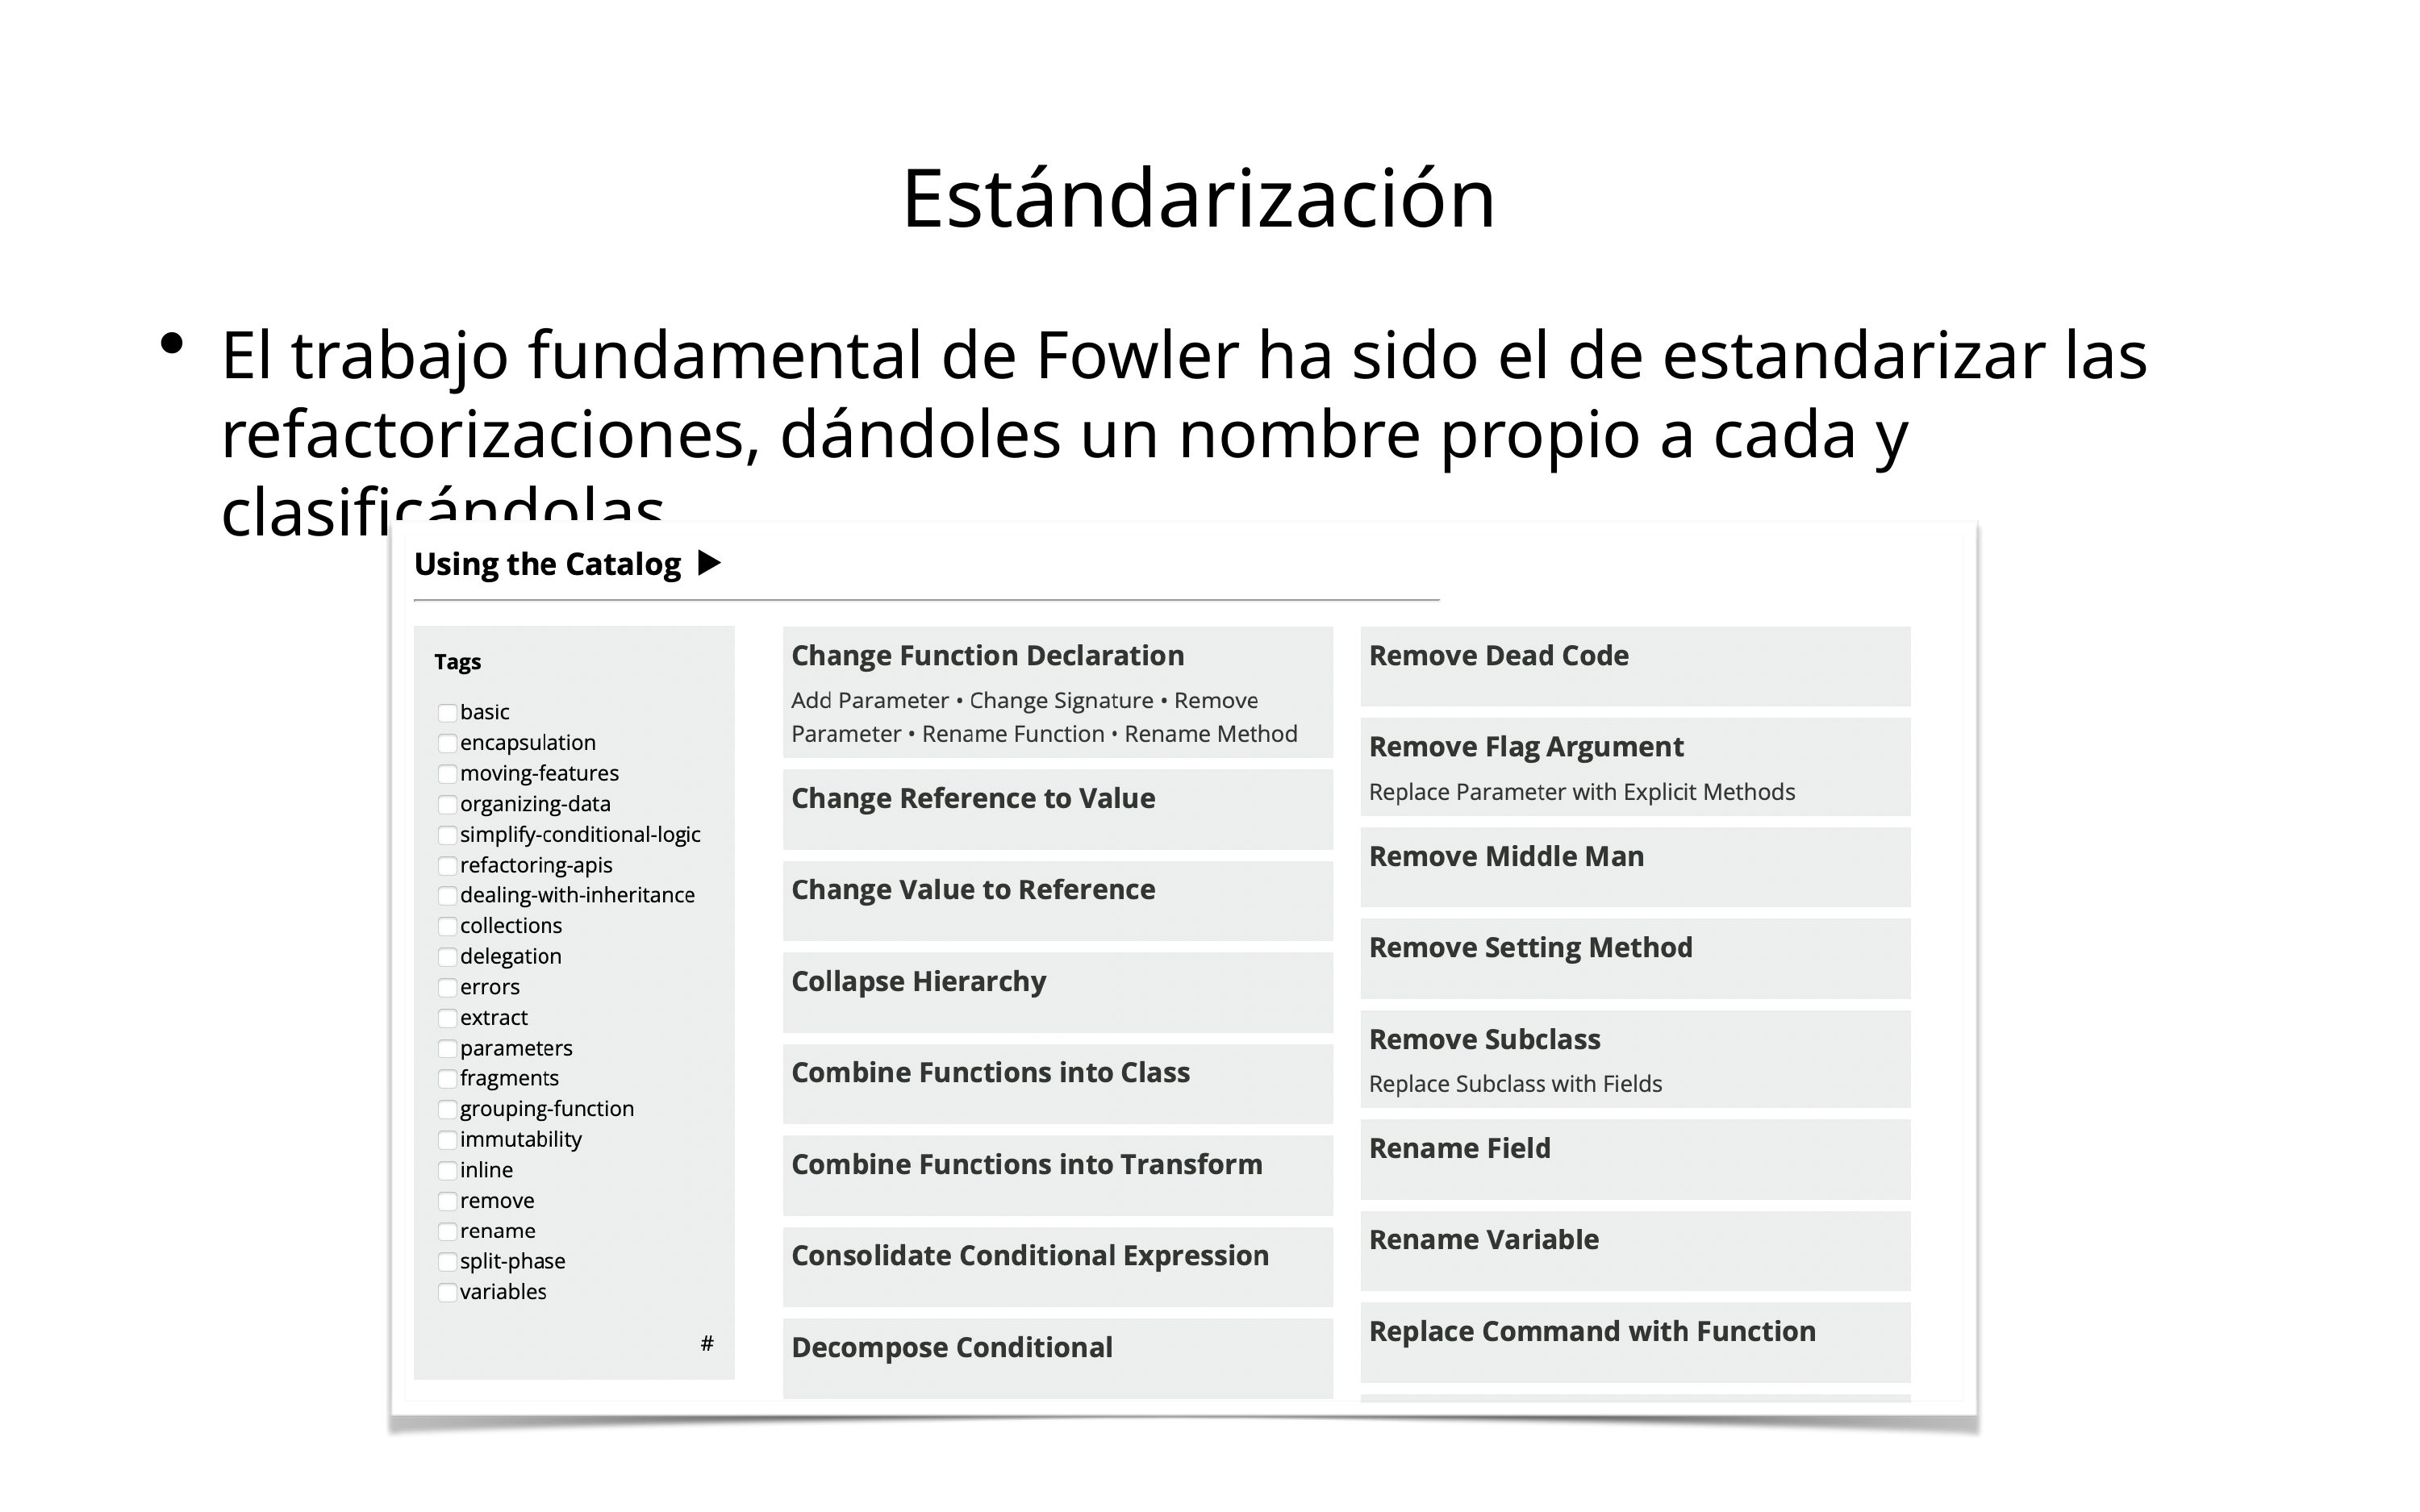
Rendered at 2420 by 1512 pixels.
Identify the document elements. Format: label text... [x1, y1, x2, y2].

title Estándarización [893, 115, 1527, 275]
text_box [386, 520, 1985, 1442]
list El trabajo fundamental de Fowler ha sido el de estandarizar las refactorizaciones, dándoles un nombre propio a cada y clasificándolas. [151, 306, 2337, 1336]
